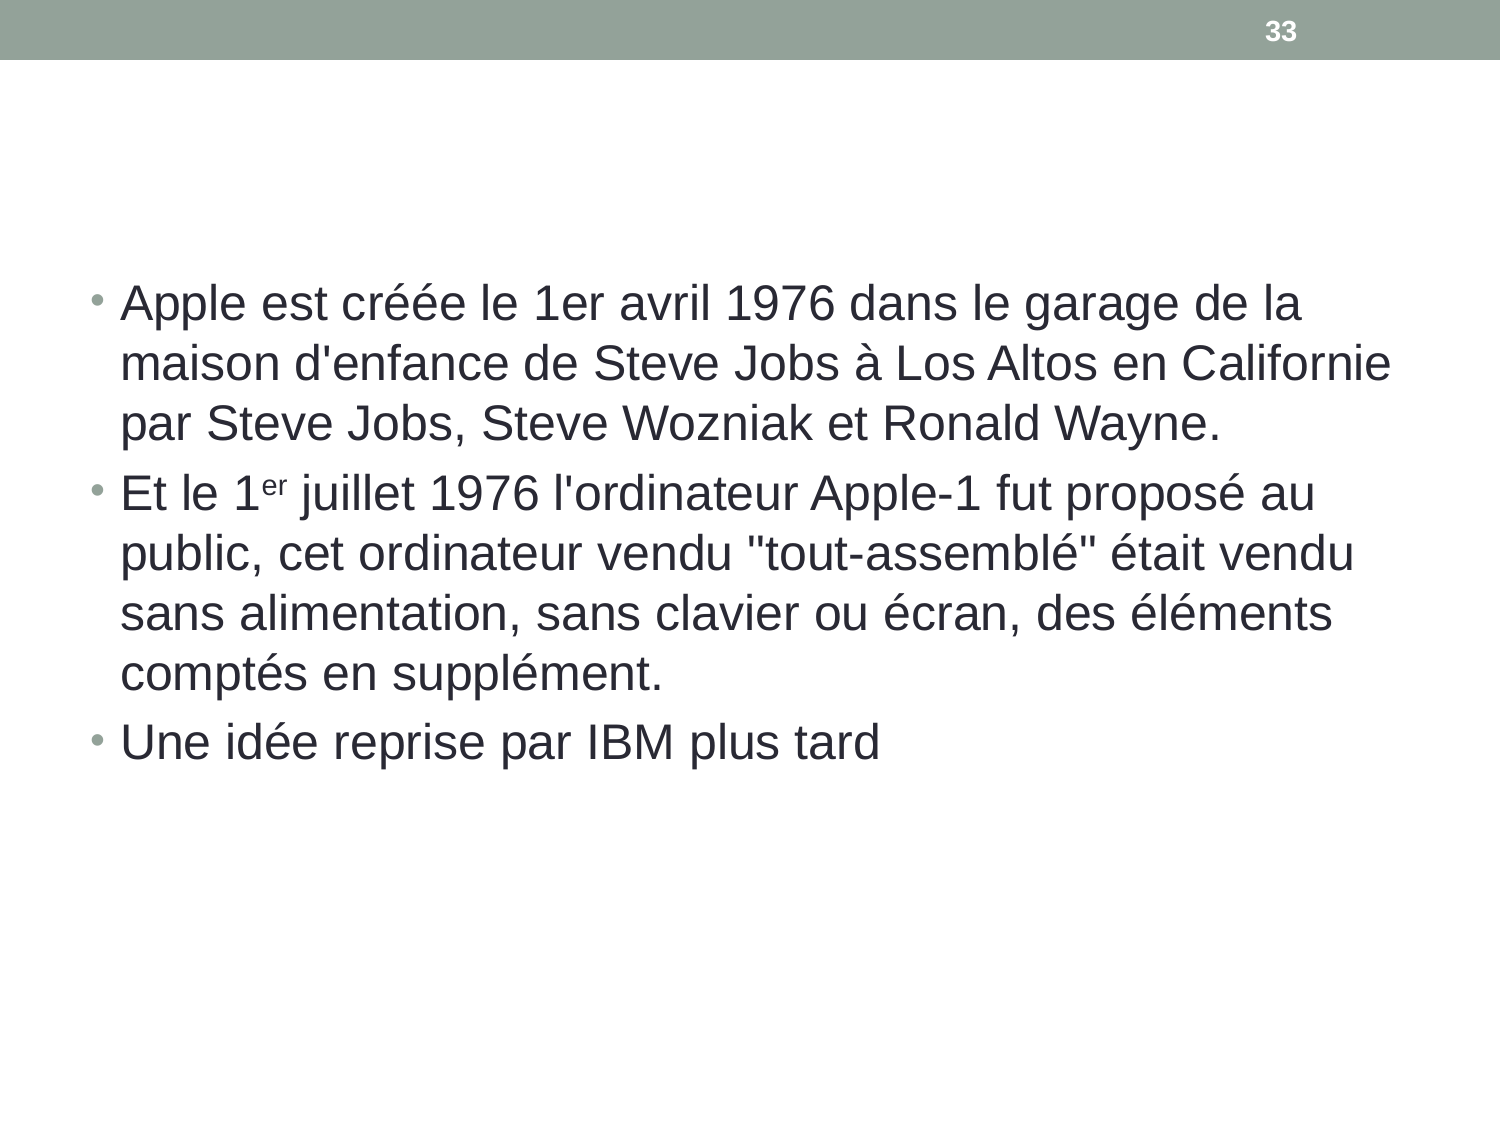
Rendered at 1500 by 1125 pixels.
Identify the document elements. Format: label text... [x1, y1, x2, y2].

list Apple est créée le 1er avril 1976 dans le garage de la maison d'enfance de Steve Jobs à Los Altos en Californie par Steve Jobs, Steve Wozniak et Ronald Wayne. Et le 1er juillet 1976 l'ordinateur Apple-1 fut proposé au public, cet ordinateur vendu "tout-assemblé" était vendu sans alimentation, sans clavier ou écran, des éléments comptés en supplément. Une idée reprise par IBM plus tard [75, 262, 1425, 1063]
slide_number 33 [1250, 3, 1425, 57]
